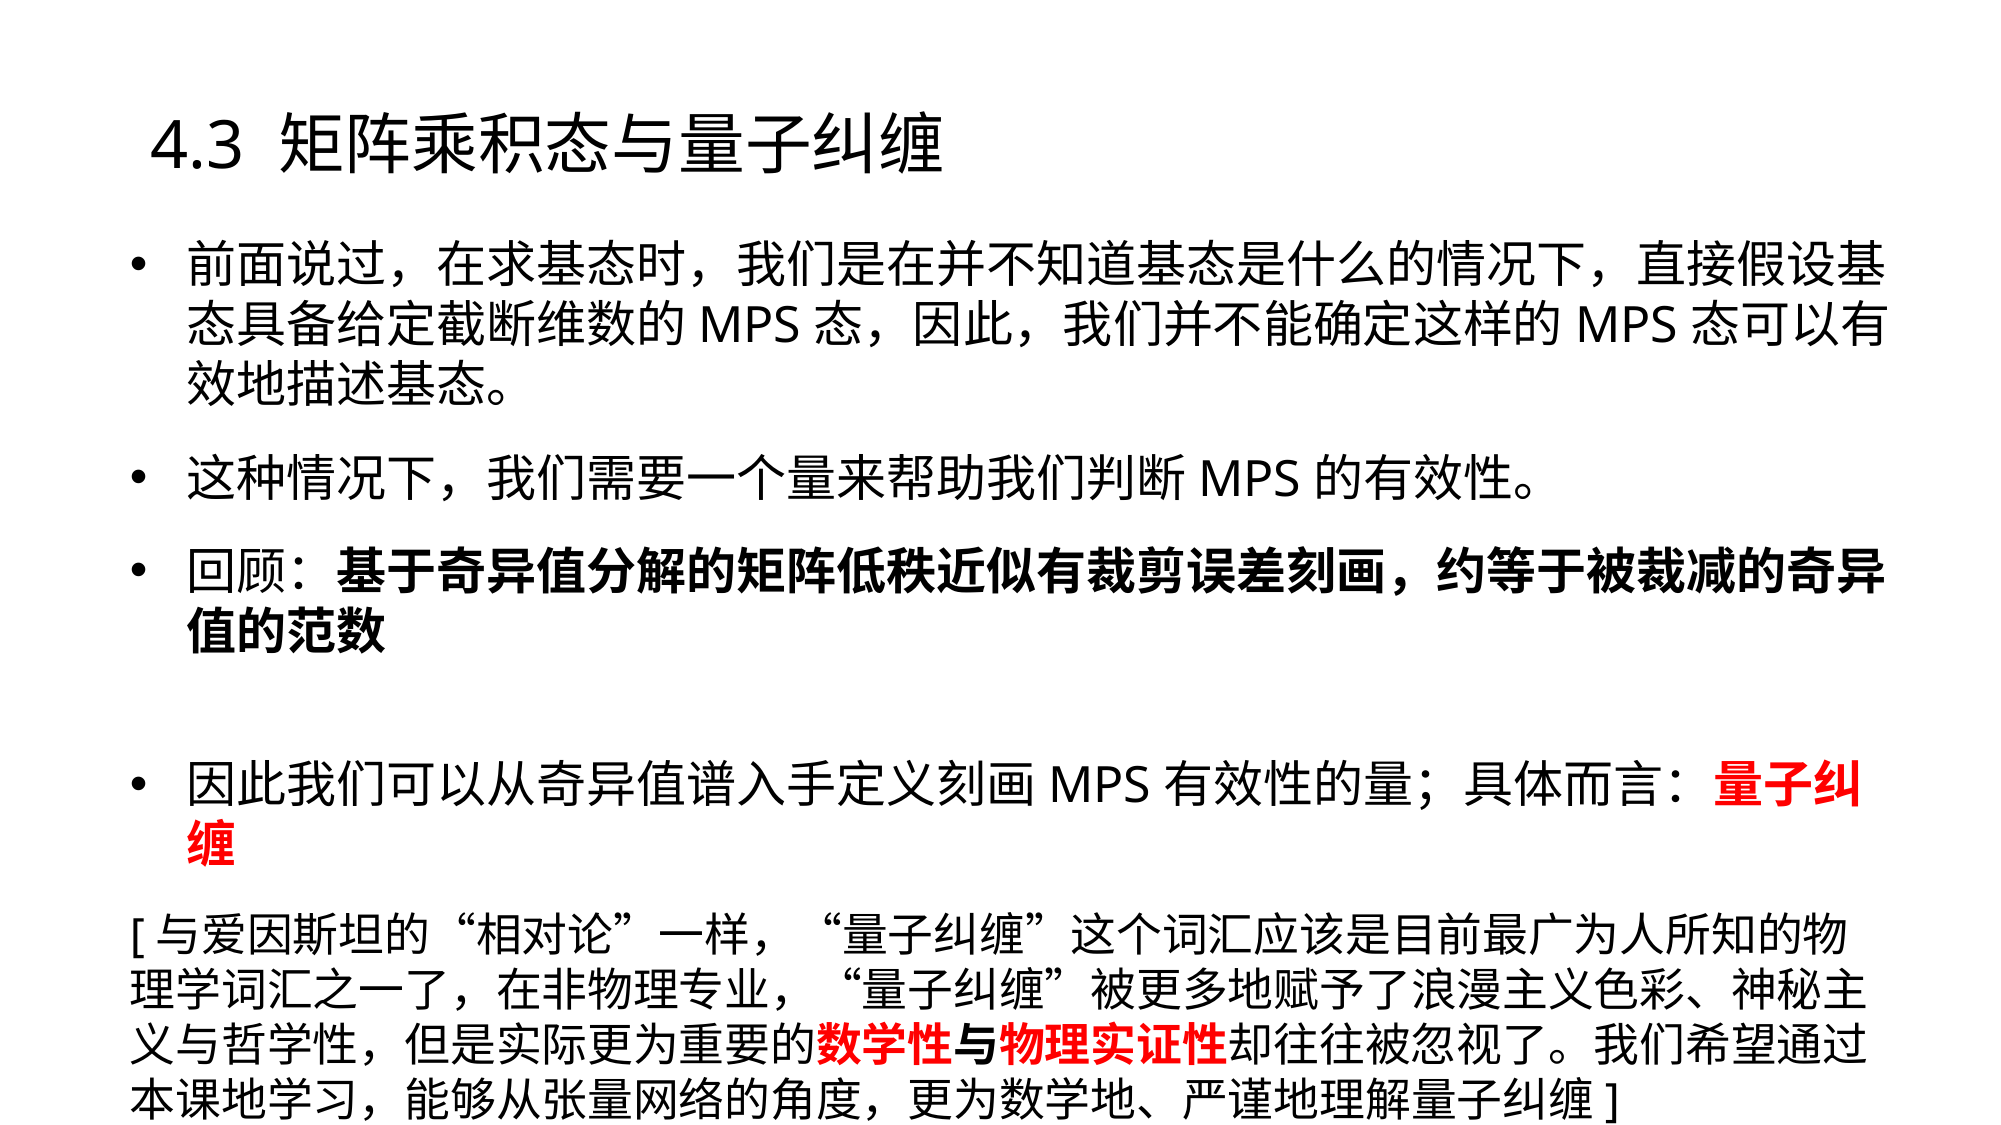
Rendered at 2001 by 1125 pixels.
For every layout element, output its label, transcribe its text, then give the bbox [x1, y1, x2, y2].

text_box 4.3 矩阵乘积态与量子纠缠 [135, 94, 1888, 189]
